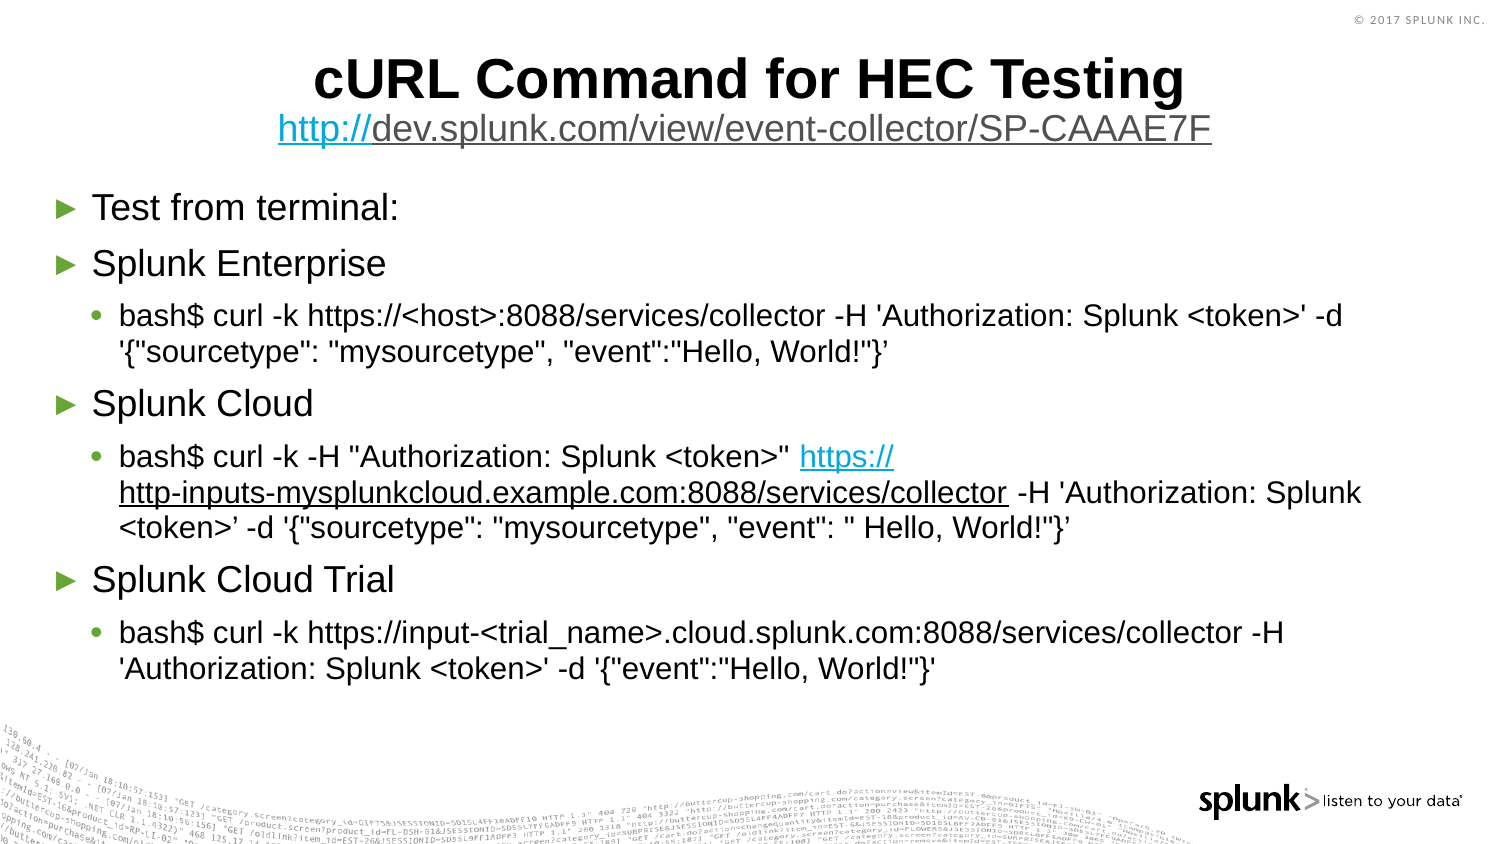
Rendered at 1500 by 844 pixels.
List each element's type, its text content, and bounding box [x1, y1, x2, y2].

title cURL Command for HEC Testing [56, 38, 1444, 93]
list Test from terminal: Splunk Enterprise bash$ curl -k https://<host>:8088/services/collector -H 'Authorization: Splunk <token>' -d '{"sourcetype": "mysourcetype", "event":"Hello, World!"}’ Splunk Cloud bash$ curl -k -H "Authorization: Splunk <token>" https://http-inputs-mysplunkcloud.example.com:8088/services/collector -H 'Authorization: Splunk <token>’ -d '{"sourcetype": "mysourcetype", "event": " Hello, World!"}’ Splunk Cloud Trial bash$ curl -k https://input-<trial_name>.cloud.splunk.com:8088/services/collector -H 'Authorization: Splunk <token>' -d '{"event":"Hello, World!"}' [56, 157, 1444, 727]
subtitle http://dev.splunk.com/view/event-collector/SP-CAAAE7F [56, 108, 1444, 142]
picture [0, 0, 1500, 844]
